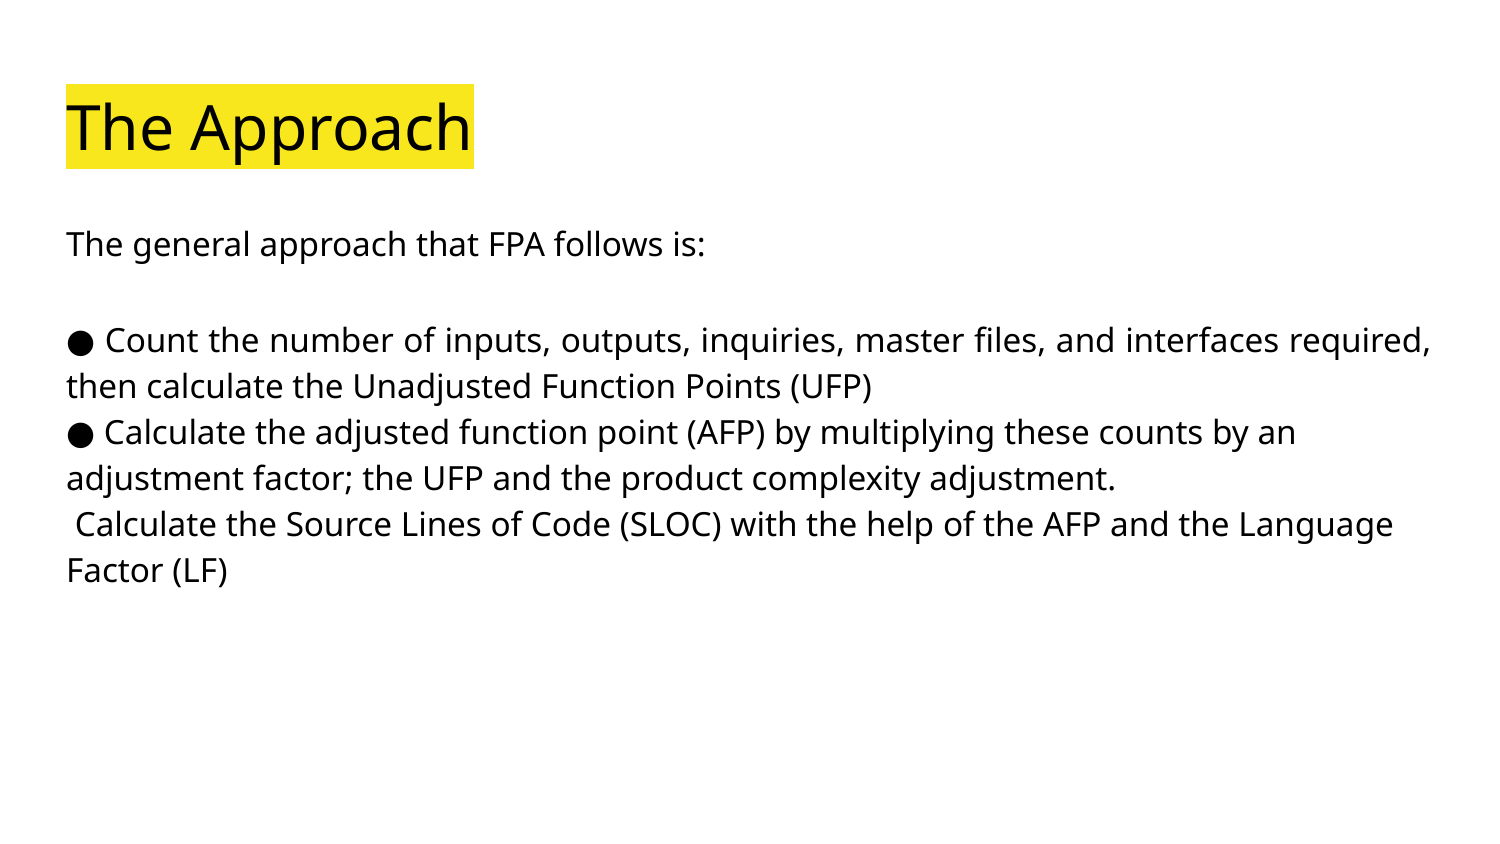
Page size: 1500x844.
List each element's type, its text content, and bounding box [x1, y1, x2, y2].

list The general approach that FPA follows is: ● Count the number of inputs, outputs, inquiries, master files, and interfaces required, then calculate the Unadjusted Function Points (UFP) ● Calculate the adjusted function point (AFP) by multiplying these counts by an adjustment factor; the UFP and the product complexity adjustment. Calculate the Source Lines of Code (SLOC) with the help of the AFP and the Language Factor (LF) [51, 202, 1449, 750]
title The Approach [51, 72, 1449, 167]
